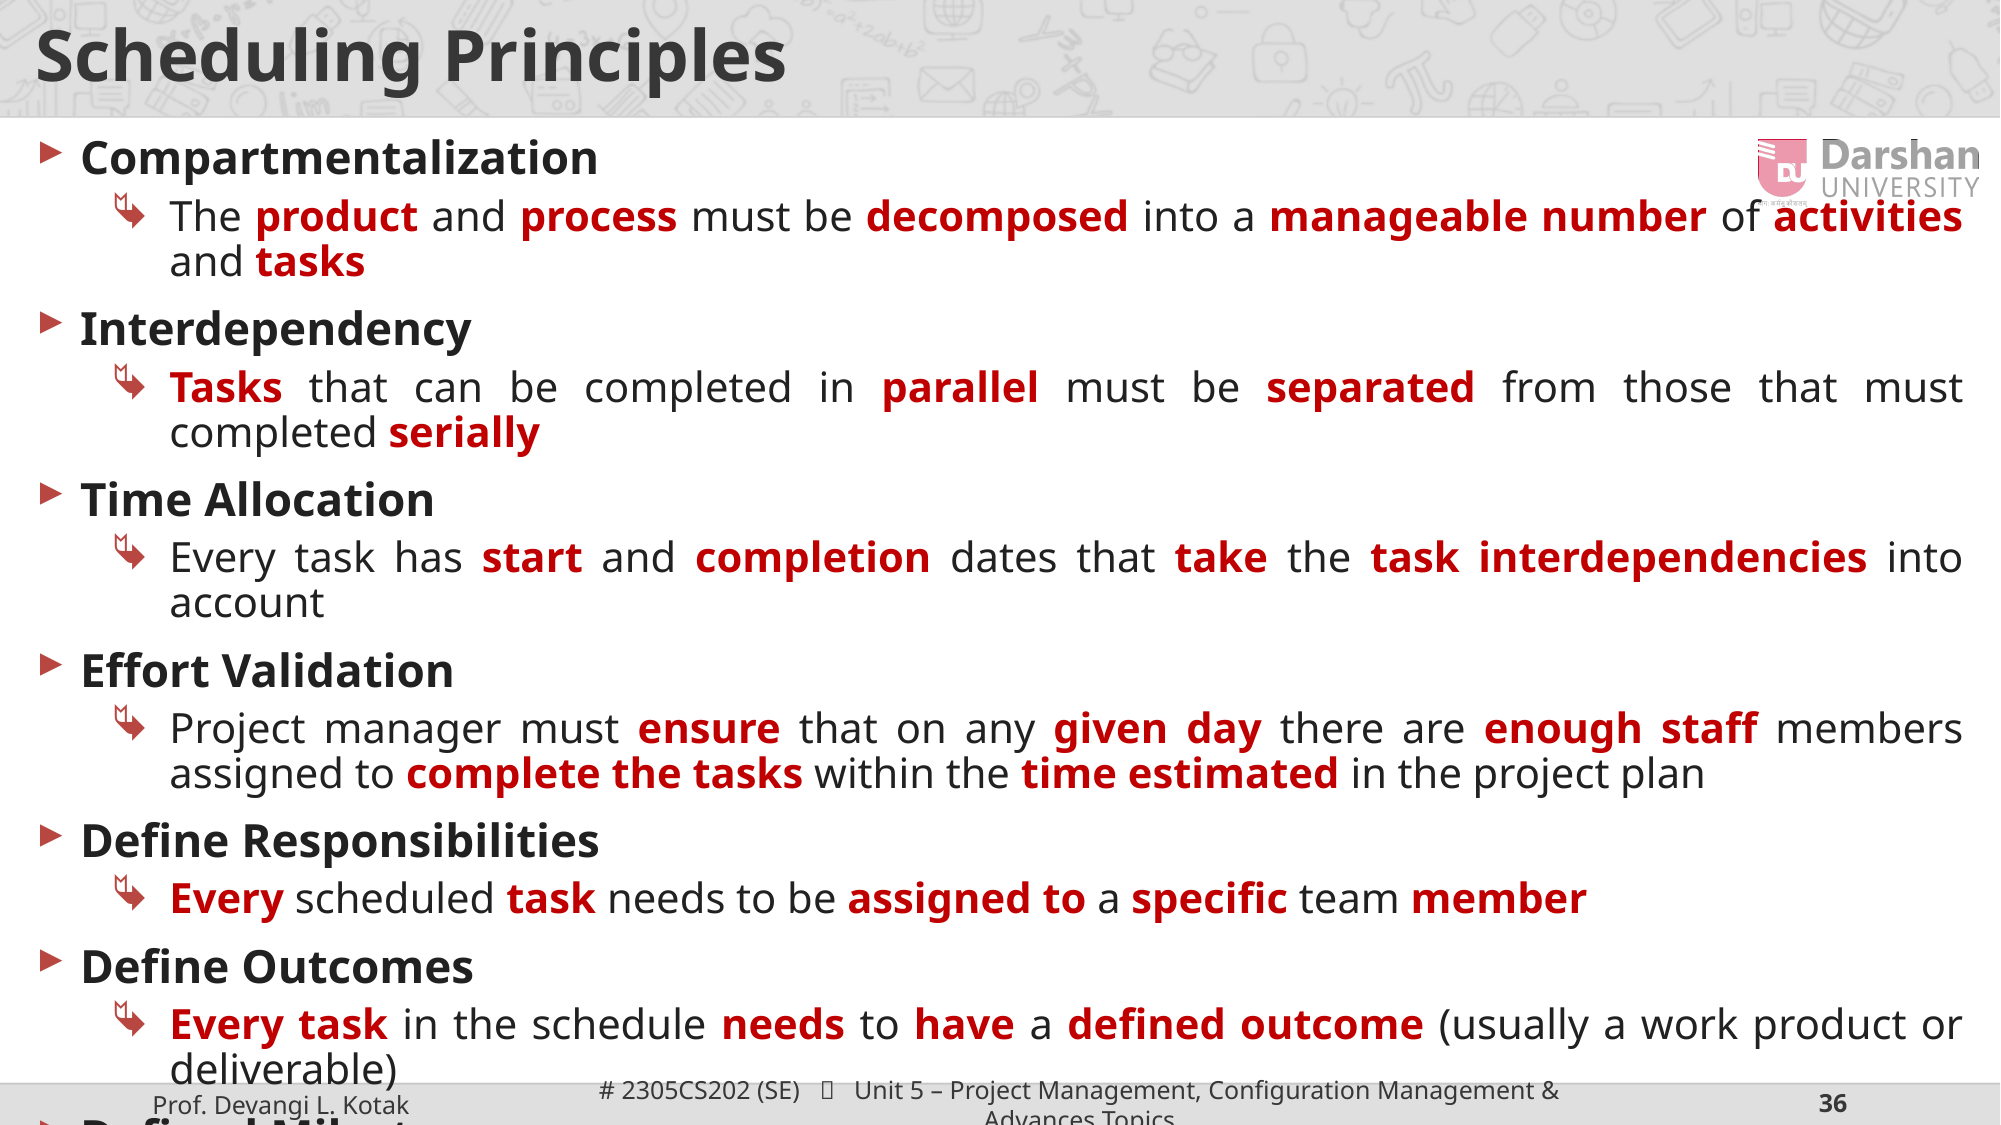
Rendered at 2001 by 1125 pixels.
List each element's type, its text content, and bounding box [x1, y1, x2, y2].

list Compartmentalization The product and process must be decomposed into a manageable number of activities and tasks Interdependency Tasks that can be completed in parallel must be separated from those that must completed serially Time Allocation Every task has start and completion dates that take the task interdependencies into account Effort Validation Project manager must ensure that on any given day there are enough staff members assigned to complete the tasks within the time estimated in the project plan Define Responsibilities Every scheduled task needs to be assigned to a specific team member Define Outcomes Every task in the schedule needs to have a defined outcome (usually a work product or deliverable) Defined Milestones A milestone is accomplished when one or more work products from an engg task have passed quality review [21, 128, 1979, 1046]
title Scheduling Principles [0, 0, 2000, 117]
